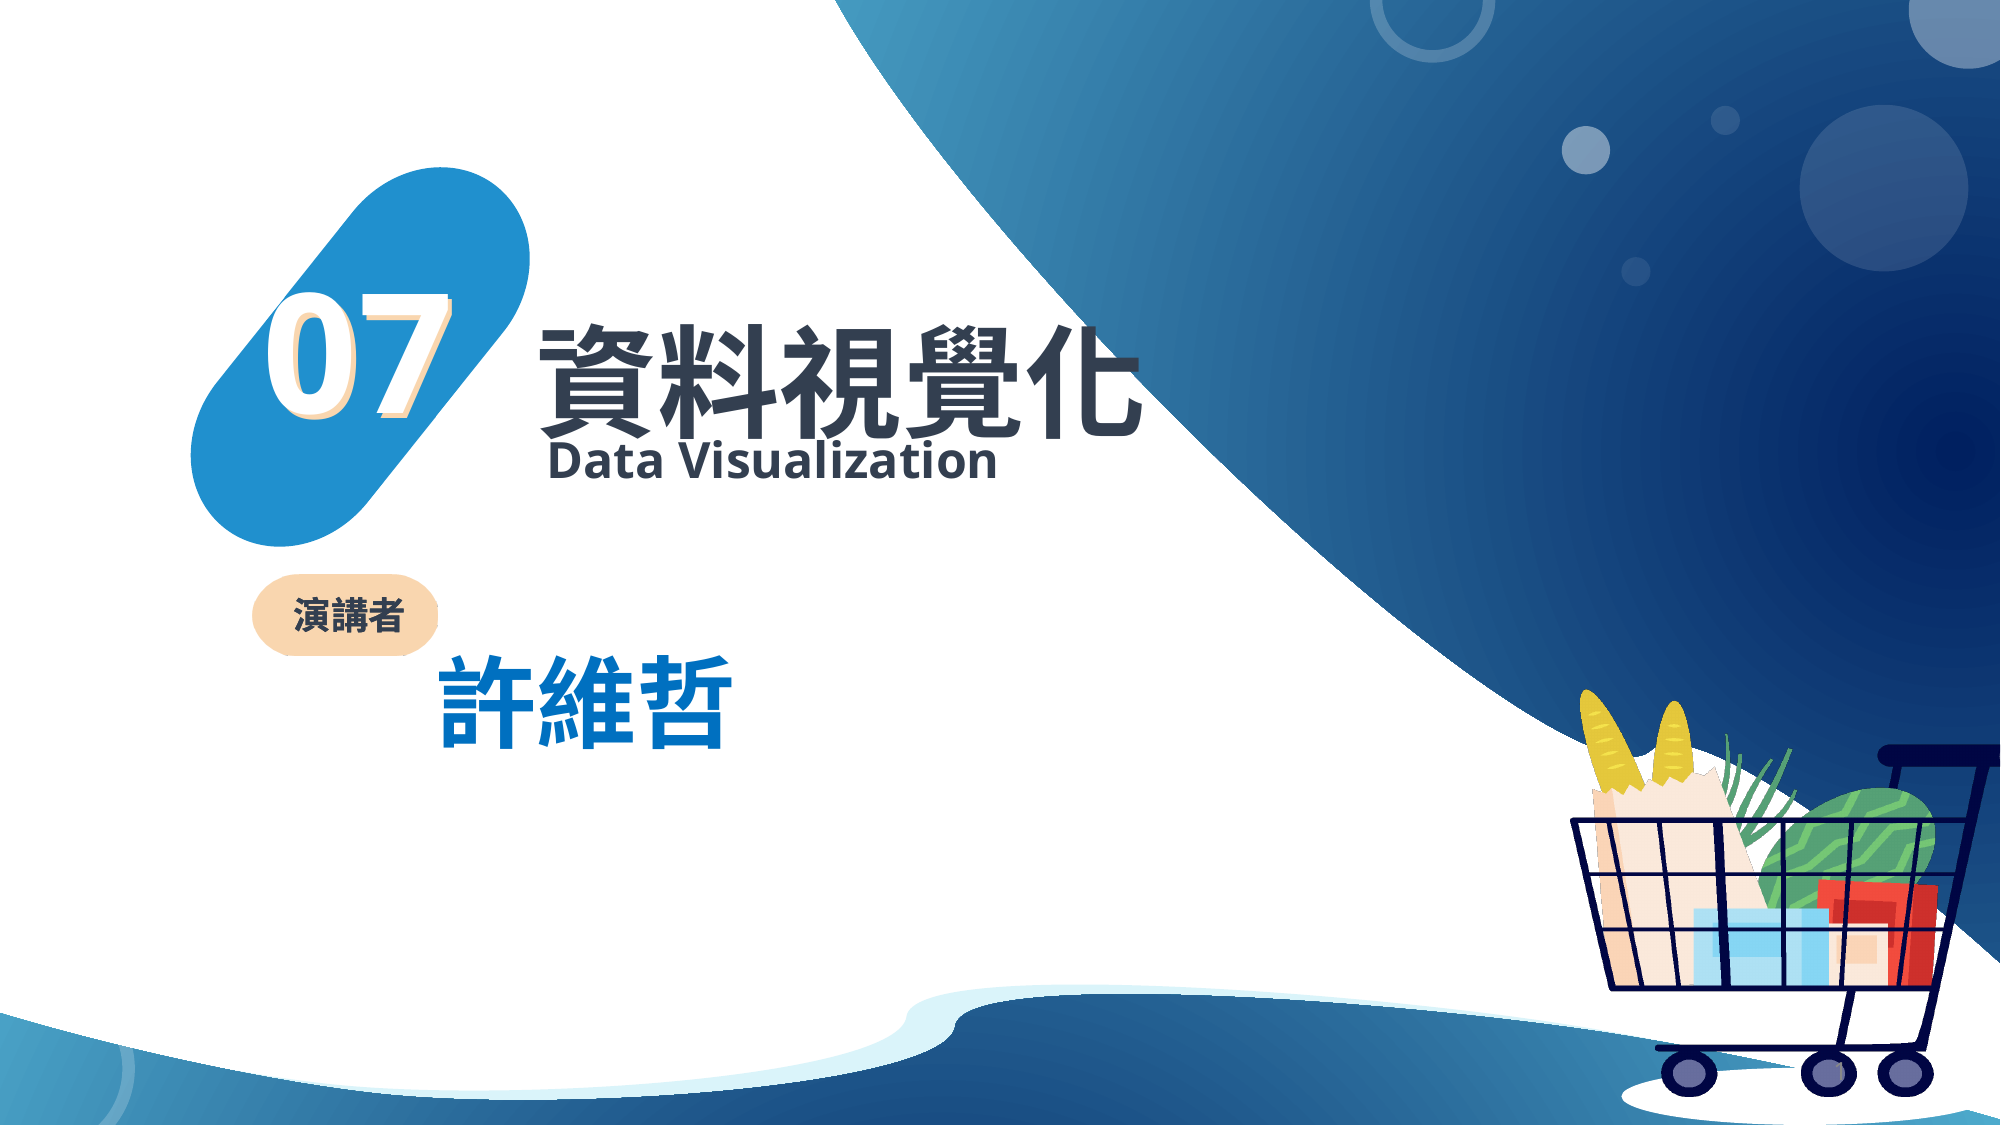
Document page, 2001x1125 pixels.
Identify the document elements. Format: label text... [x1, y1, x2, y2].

text_box 資料視覺化 [523, 315, 1182, 465]
picture [252, 574, 278, 656]
slide_number 1 [1412, 1042, 1863, 1103]
text_box Data Visualization [531, 421, 2000, 497]
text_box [247, 238, 519, 462]
picture [1570, 689, 2001, 1097]
text_box 演講者 [278, 557, 452, 678]
text_box 許維哲 [359, 632, 815, 768]
